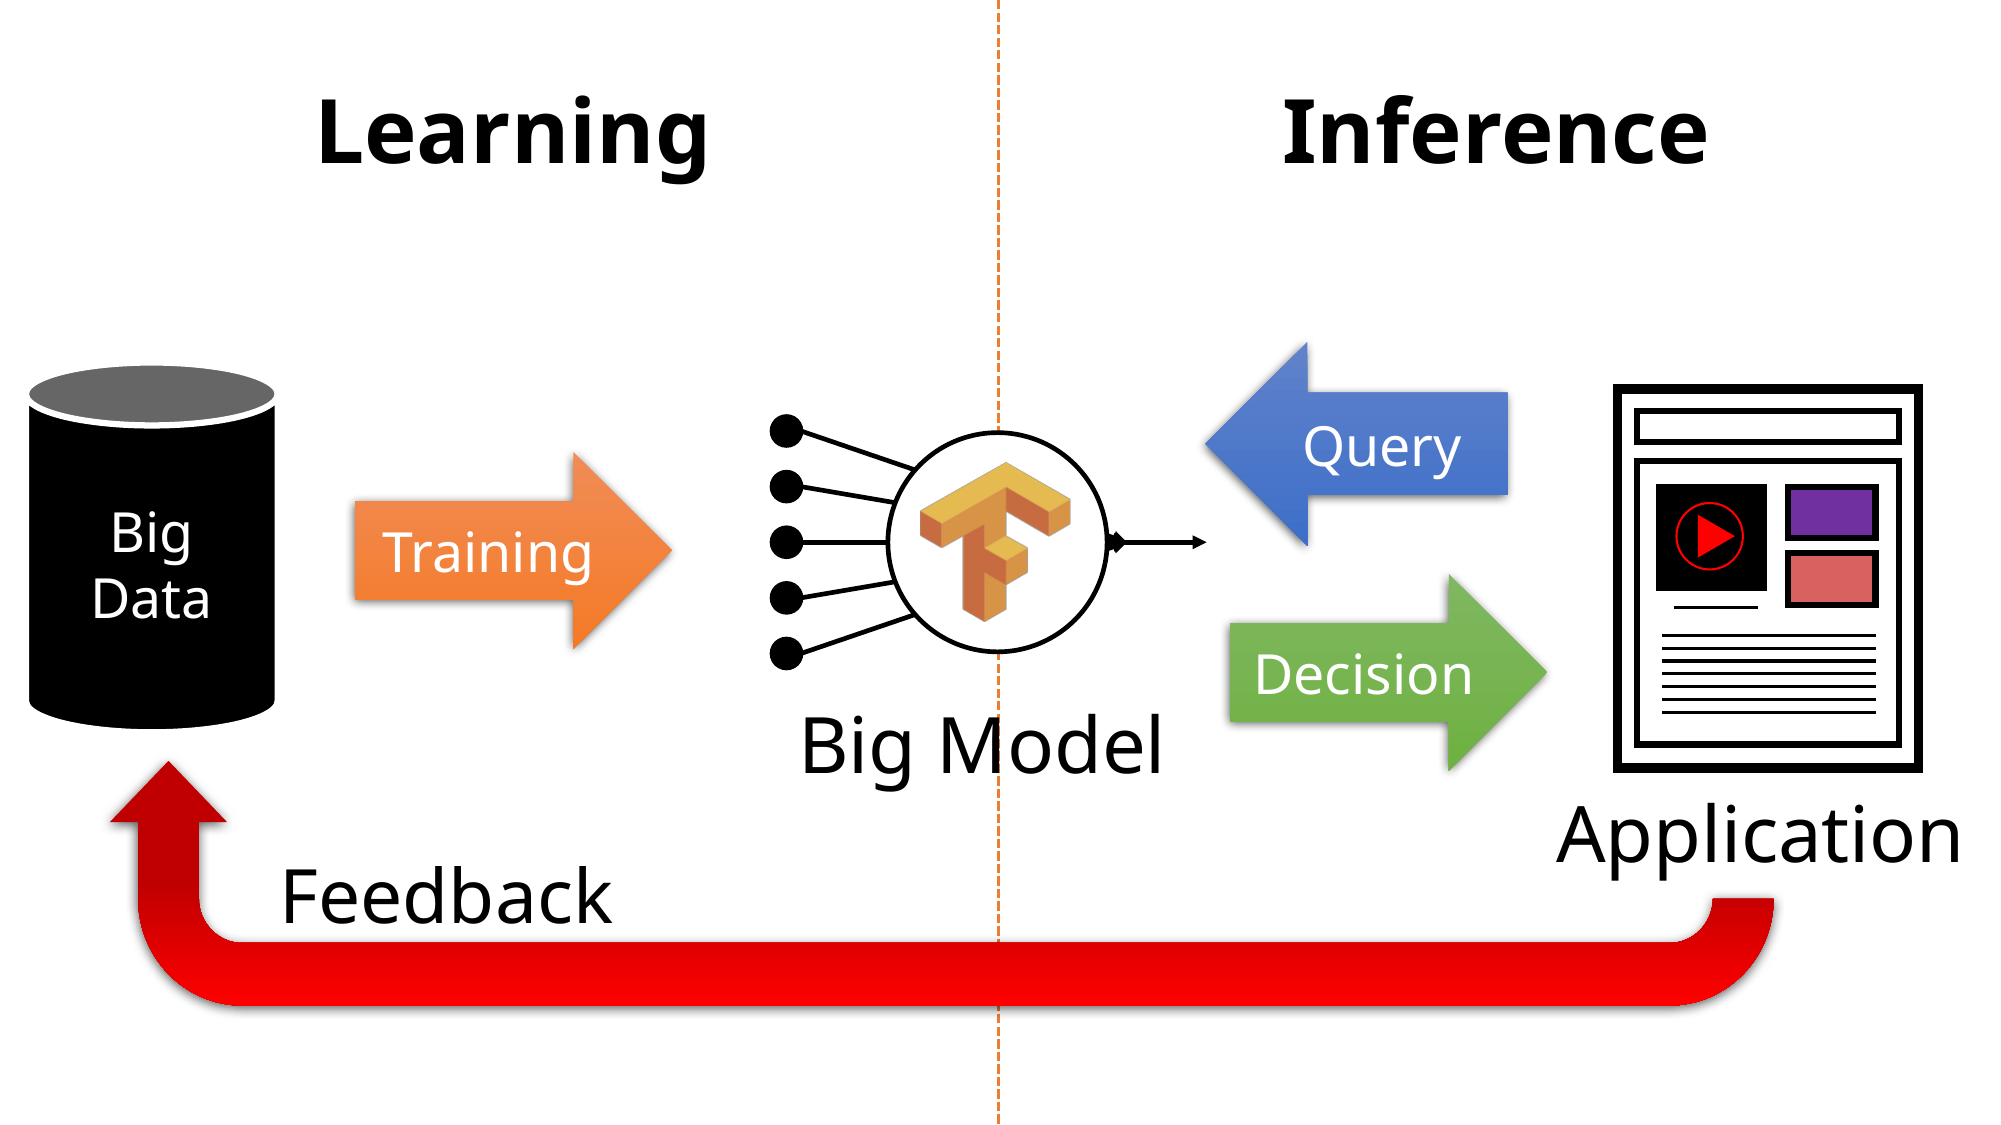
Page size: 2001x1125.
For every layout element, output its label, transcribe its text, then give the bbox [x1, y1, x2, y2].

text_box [1548, 389, 1973, 888]
text_box Inference [1267, 67, 1726, 189]
text_box Training [354, 452, 672, 649]
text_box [771, 416, 1207, 668]
text_box [109, 760, 998, 1006]
text_box Decision [1229, 573, 1548, 771]
text_box Feedback [264, 841, 629, 946]
text_box Big Data [24, 361, 279, 734]
text_box Learning [299, 67, 727, 189]
text_box Query [1207, 341, 1508, 546]
text_box Big Model [999, 688, 1181, 797]
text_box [1658, 486, 1876, 608]
text_box [999, 898, 1774, 1006]
text_box Big Model [783, 688, 998, 797]
